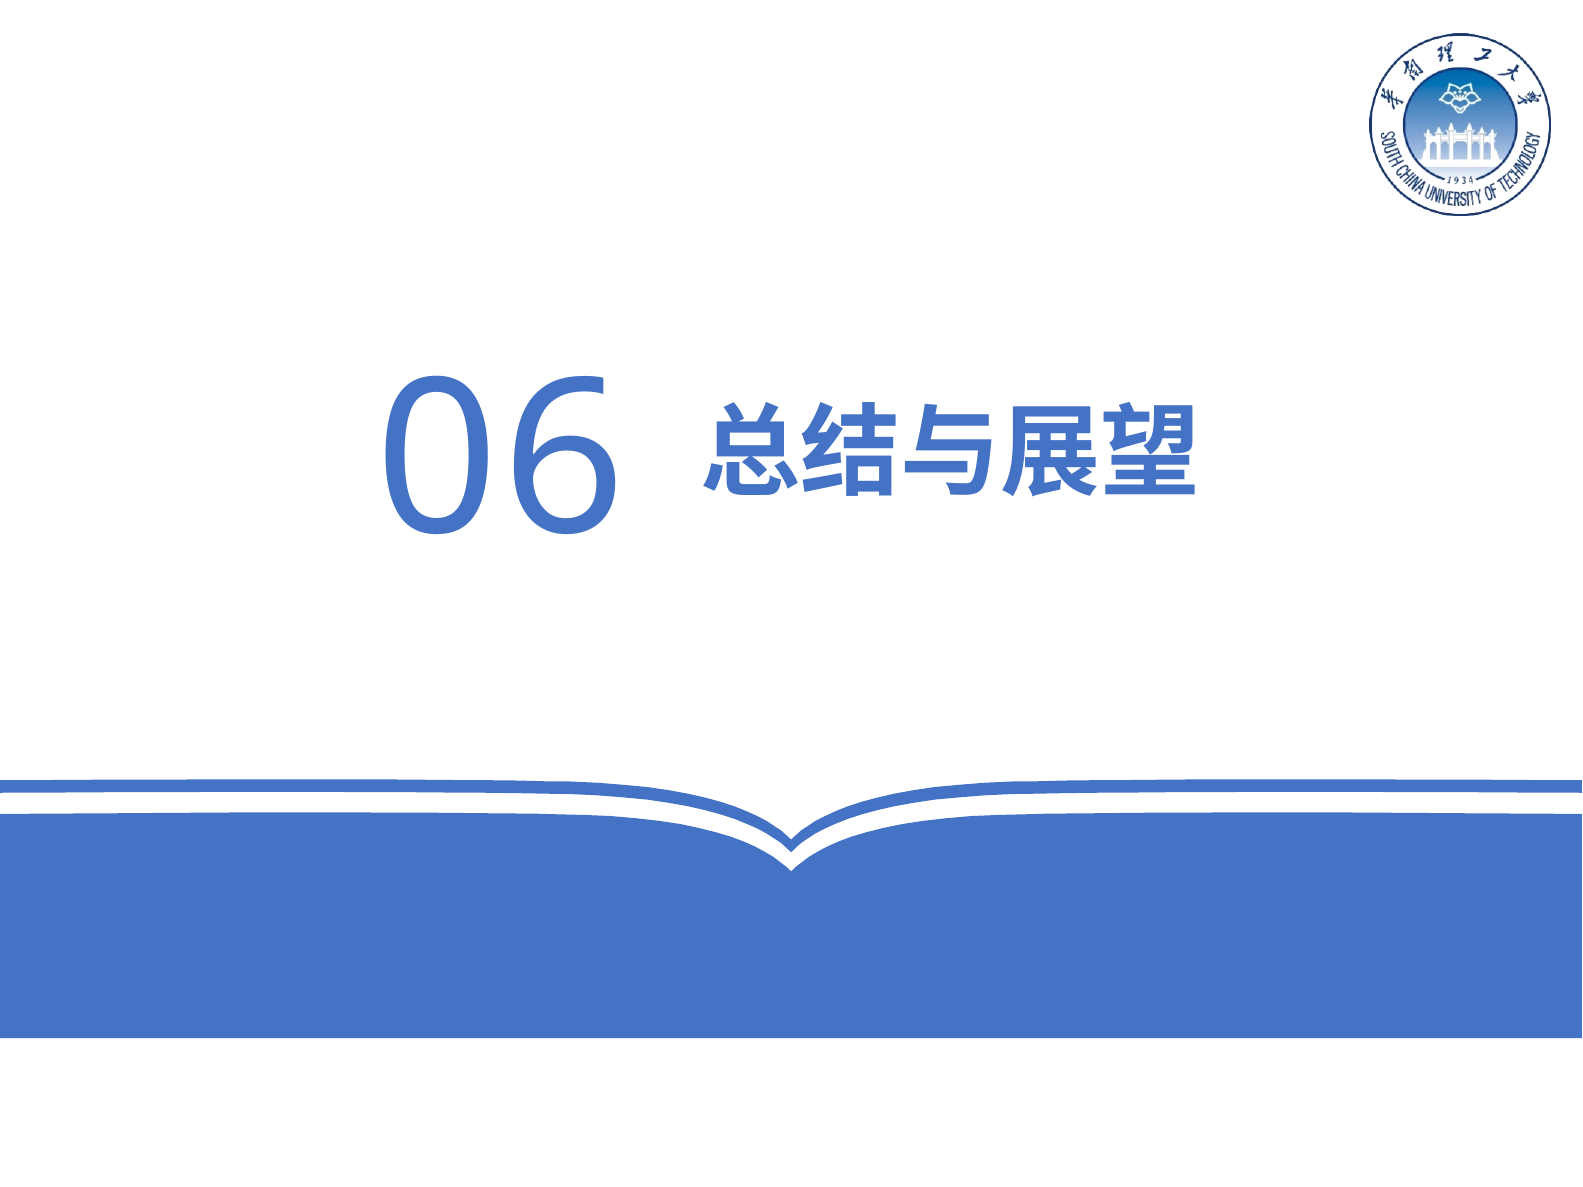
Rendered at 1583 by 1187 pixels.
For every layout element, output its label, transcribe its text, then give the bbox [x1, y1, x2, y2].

text_box 总结与展望 [648, 387, 1323, 508]
text_box 06 [353, 309, 648, 584]
picture [1369, 33, 1551, 216]
text_box [0, 812, 1582, 1039]
text_box [0, 779, 1582, 853]
